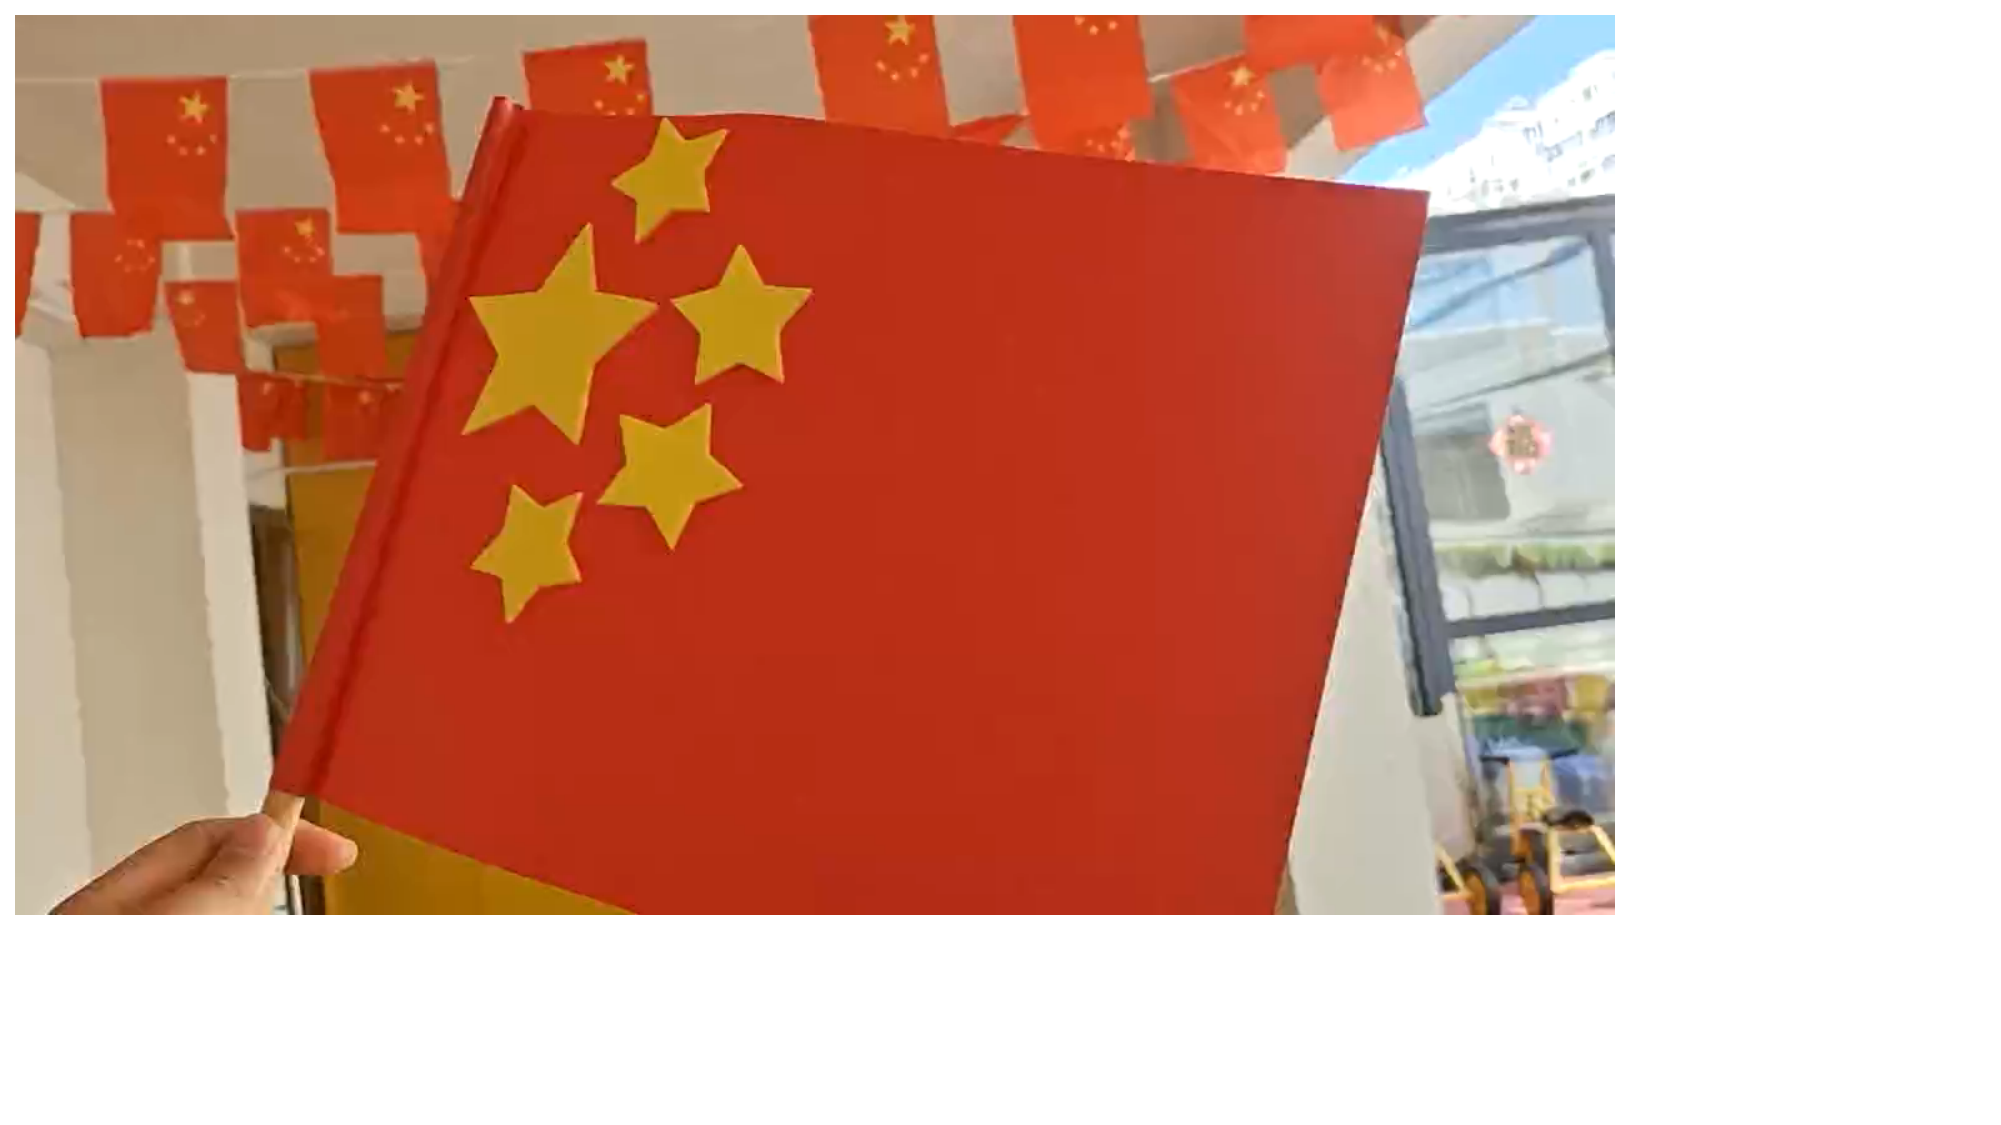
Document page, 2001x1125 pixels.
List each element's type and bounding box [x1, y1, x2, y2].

text_box [15, 15, 1616, 916]
